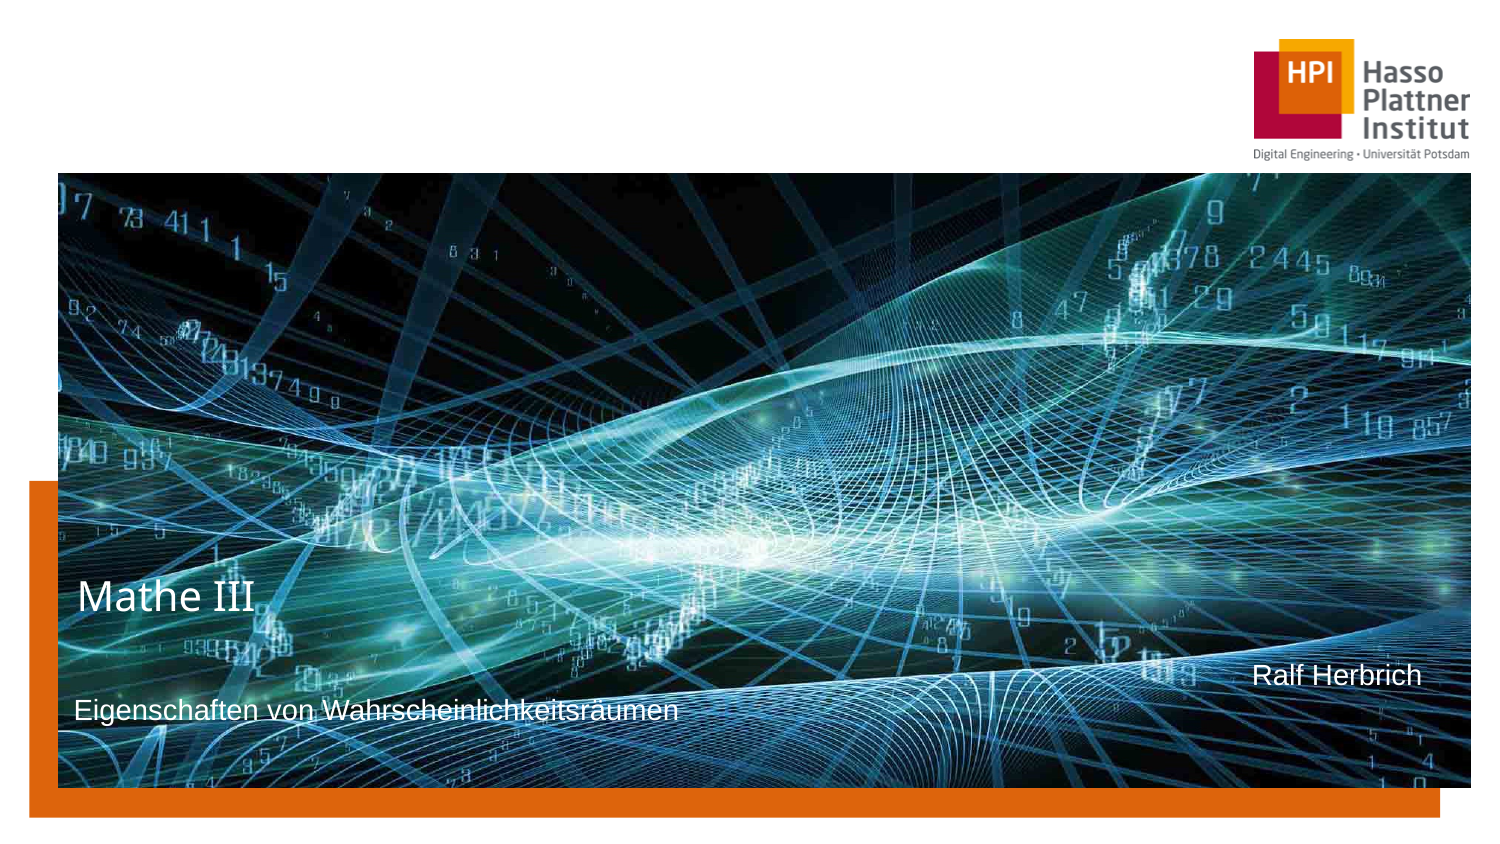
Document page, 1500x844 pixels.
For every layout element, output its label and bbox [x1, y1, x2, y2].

picture [58, 173, 1471, 789]
picture [1254, 39, 1470, 161]
